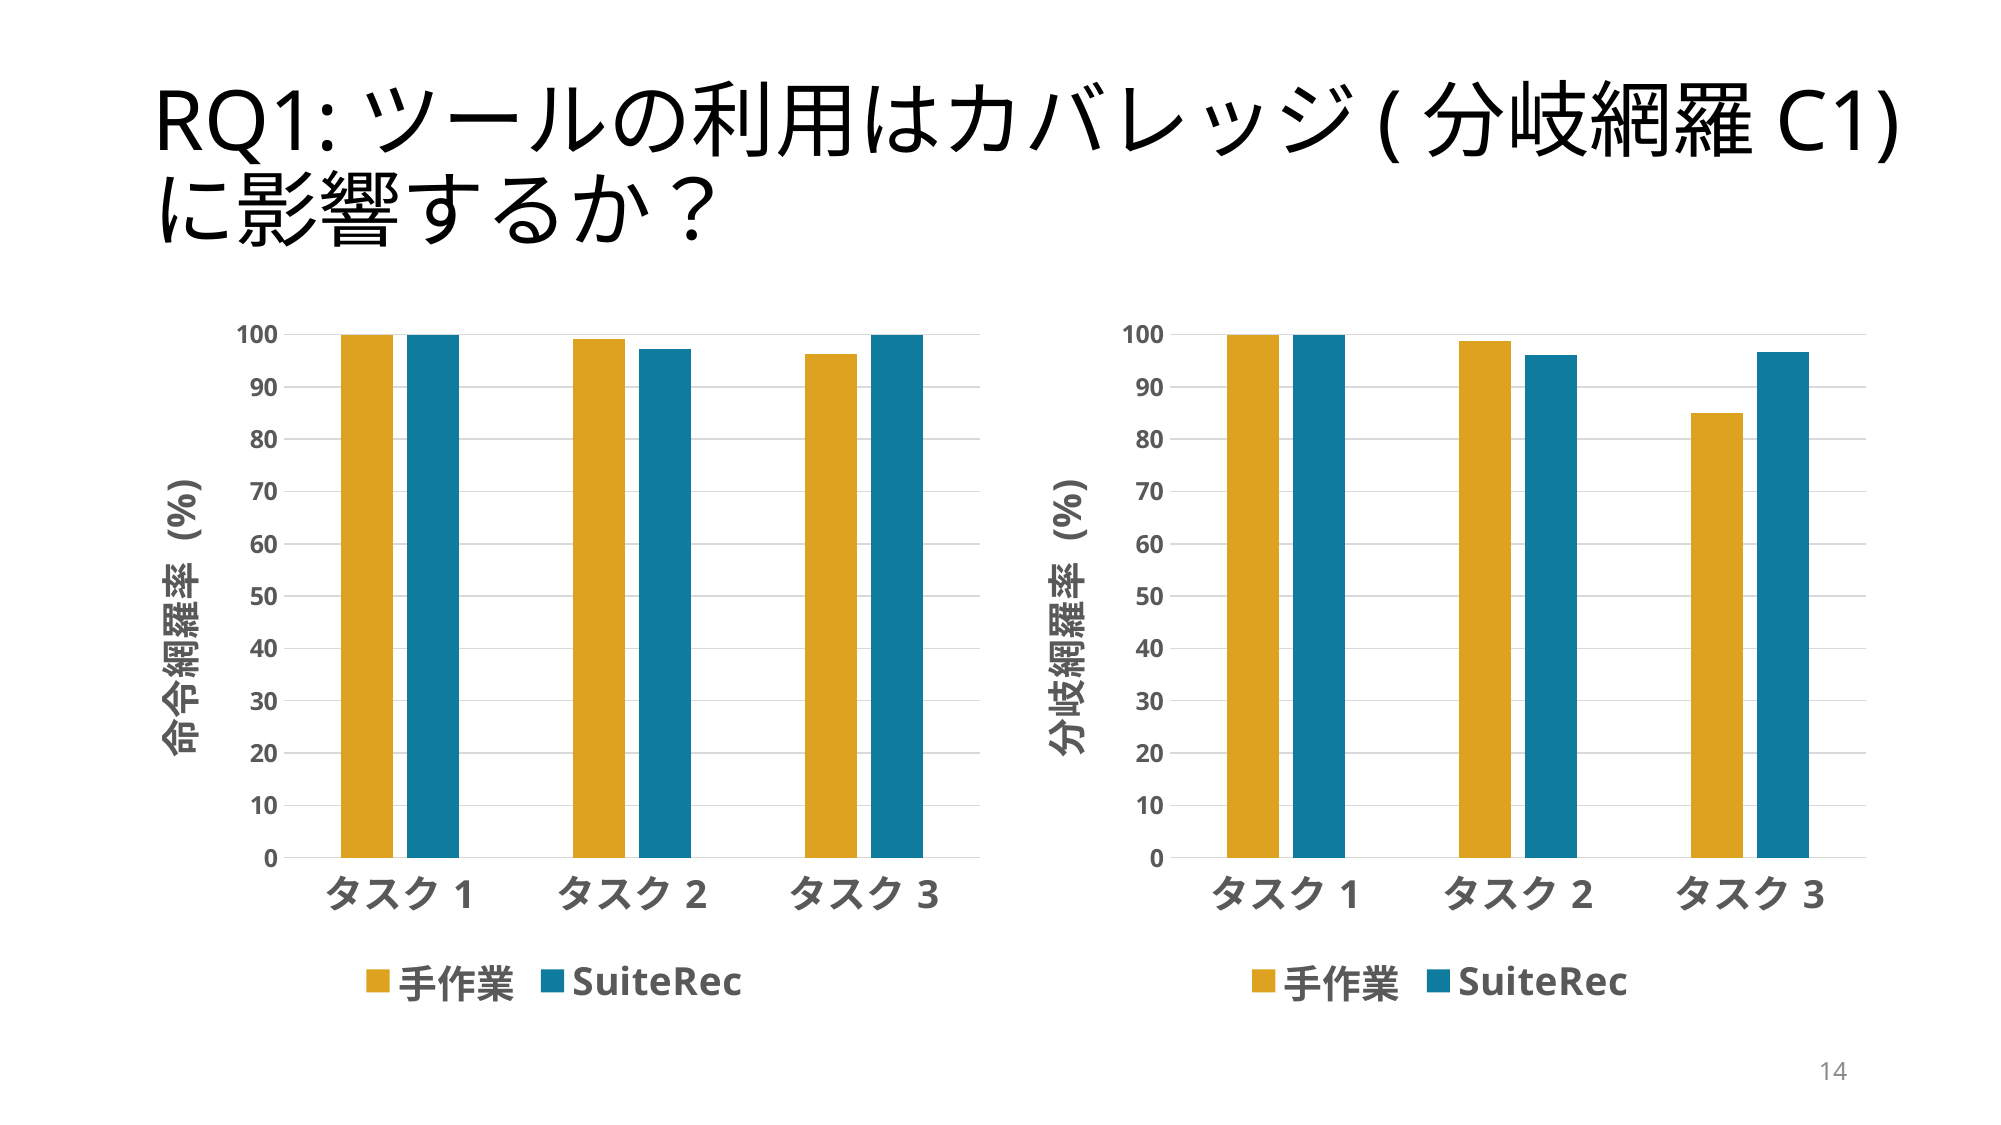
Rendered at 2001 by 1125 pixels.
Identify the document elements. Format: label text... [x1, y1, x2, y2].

title RQ1:ツールの利用はカバレッジ(分岐網羅C1)に影響するか？ [137, 59, 1939, 278]
chart [111, 303, 1884, 1017]
slide_number 14 [1412, 1042, 1863, 1103]
